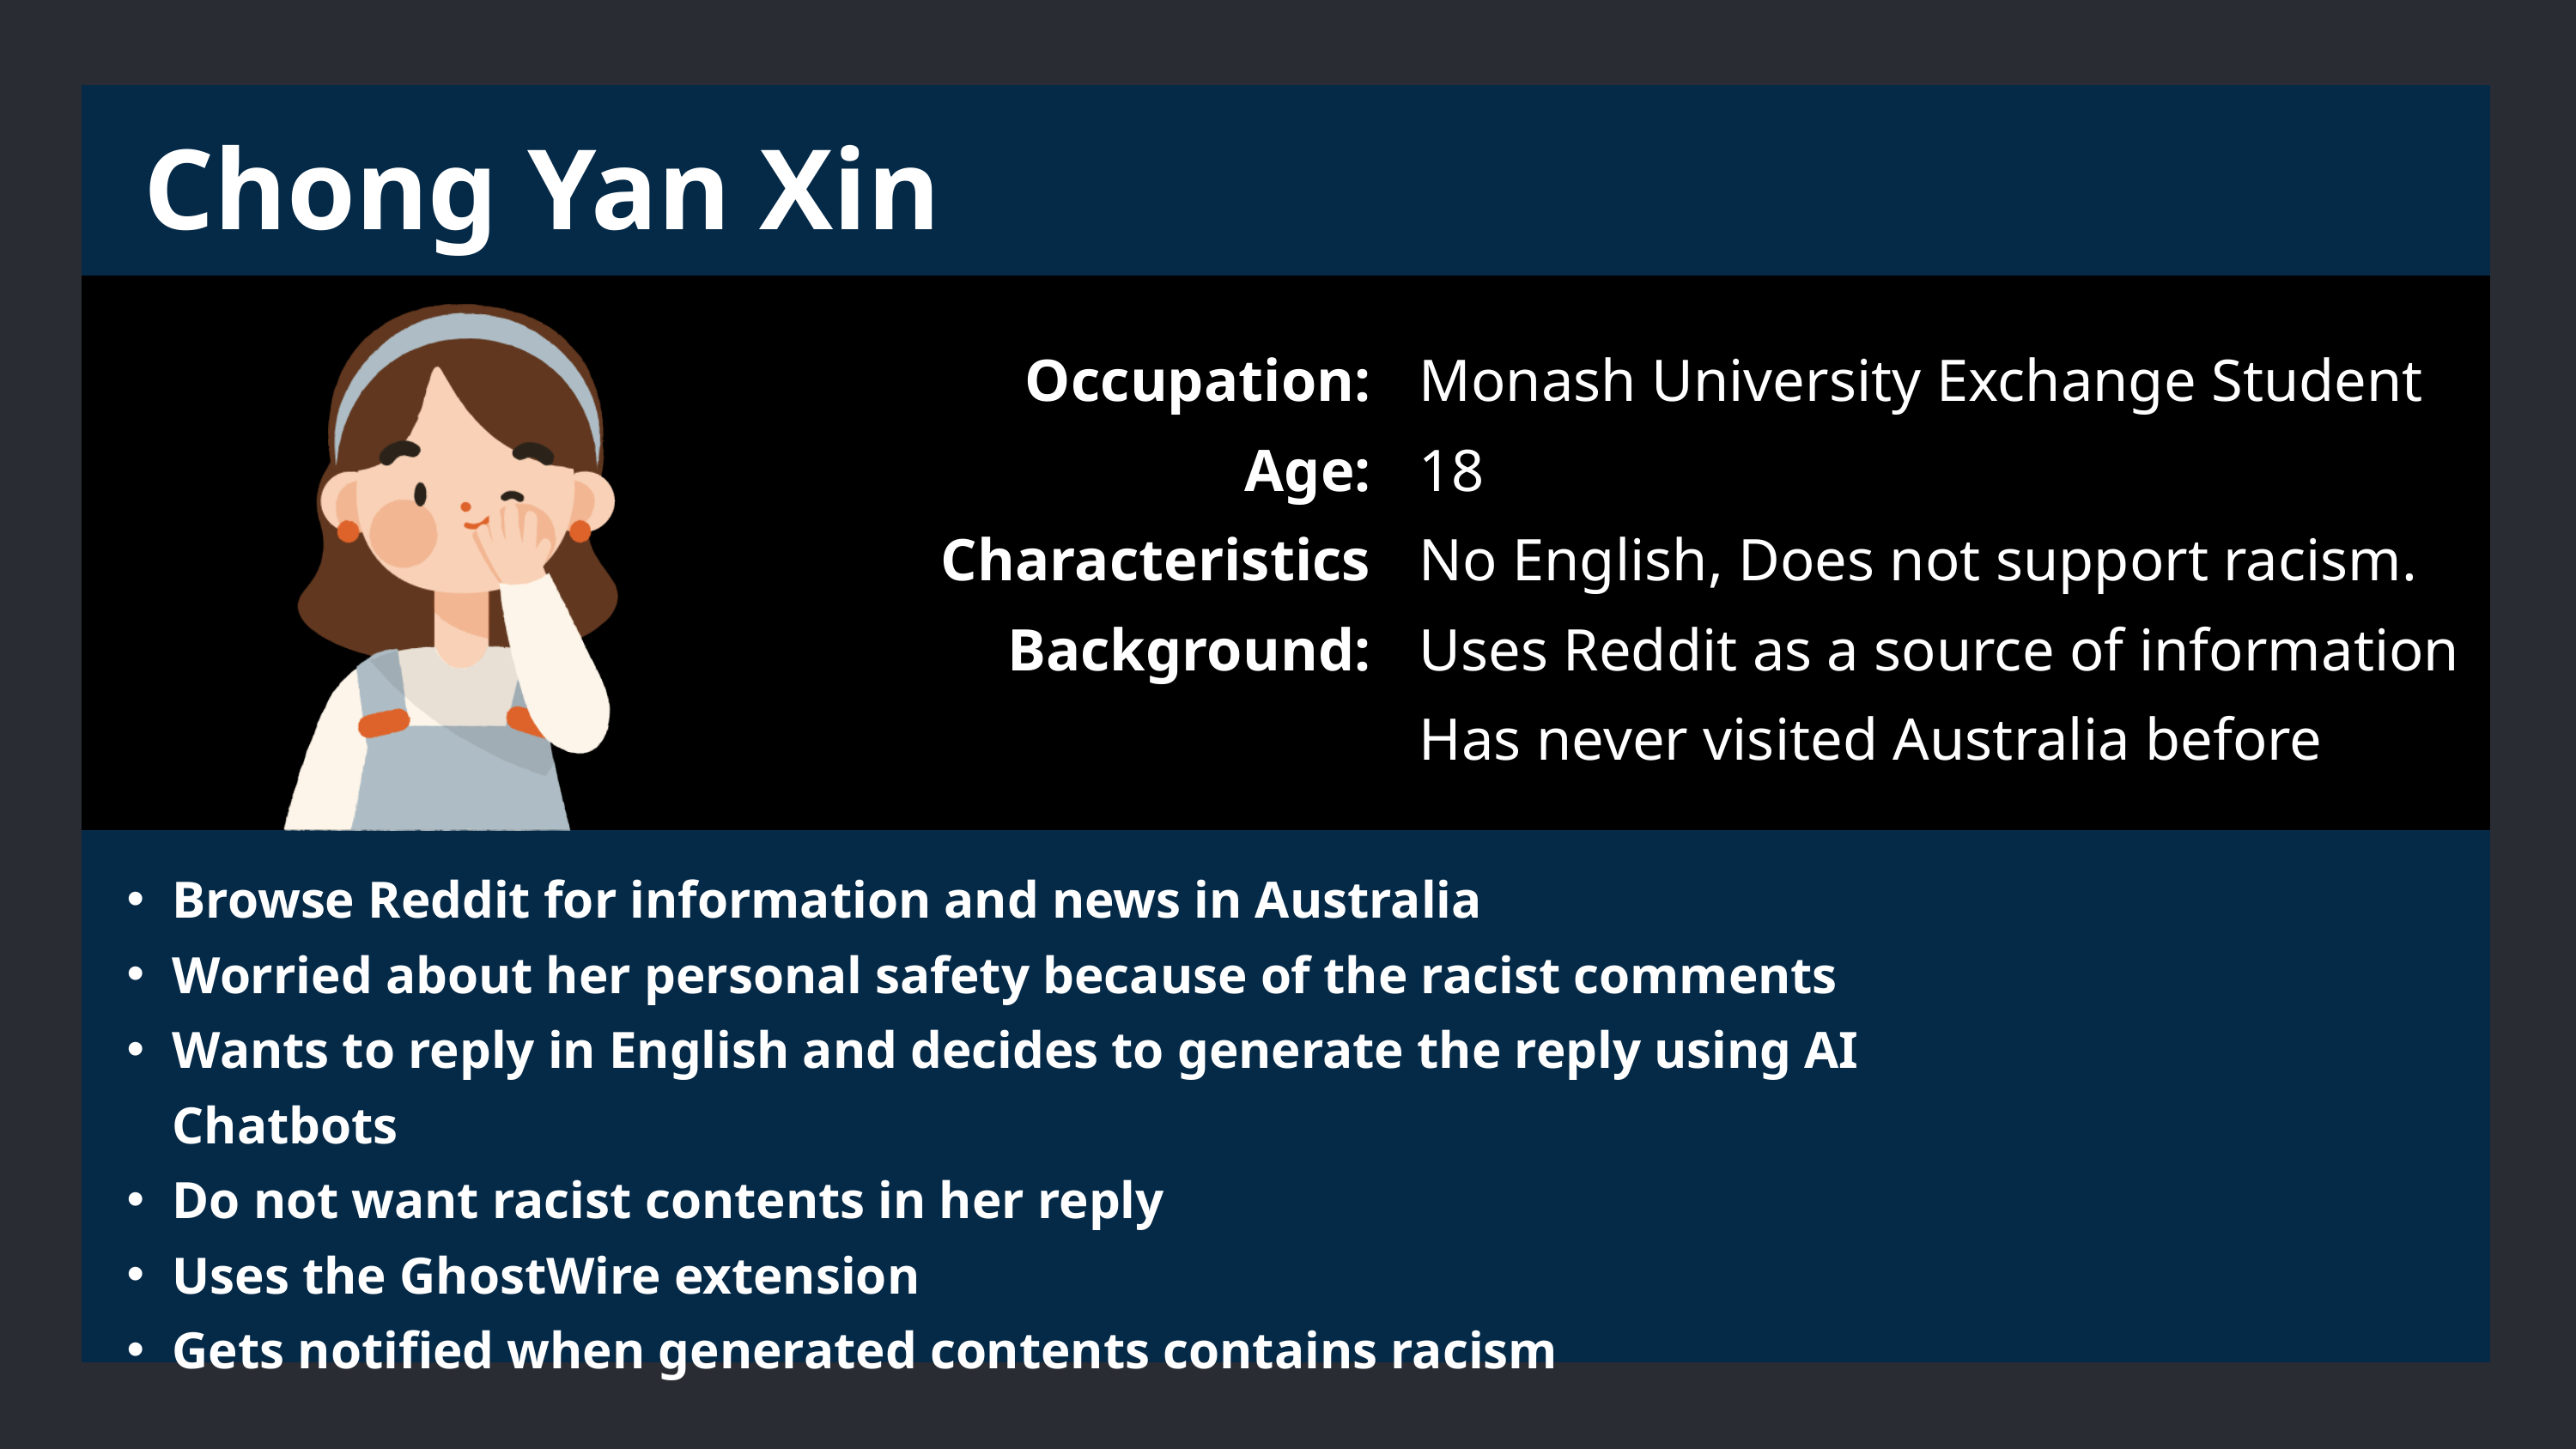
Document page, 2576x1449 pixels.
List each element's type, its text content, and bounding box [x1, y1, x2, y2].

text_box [81, 276, 2491, 828]
text_box Browse Reddit for information and news in Australia Worried about her personal safety because of the racist comments Wants to reply in English and decides to generate the reply using AI Chatbots Do not want racist contents in her reply Uses the GhostWire extension Gets notified when generated contents contains racism [81, 1370, 2027, 1379]
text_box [81, 84, 2491, 276]
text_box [81, 829, 2491, 1362]
